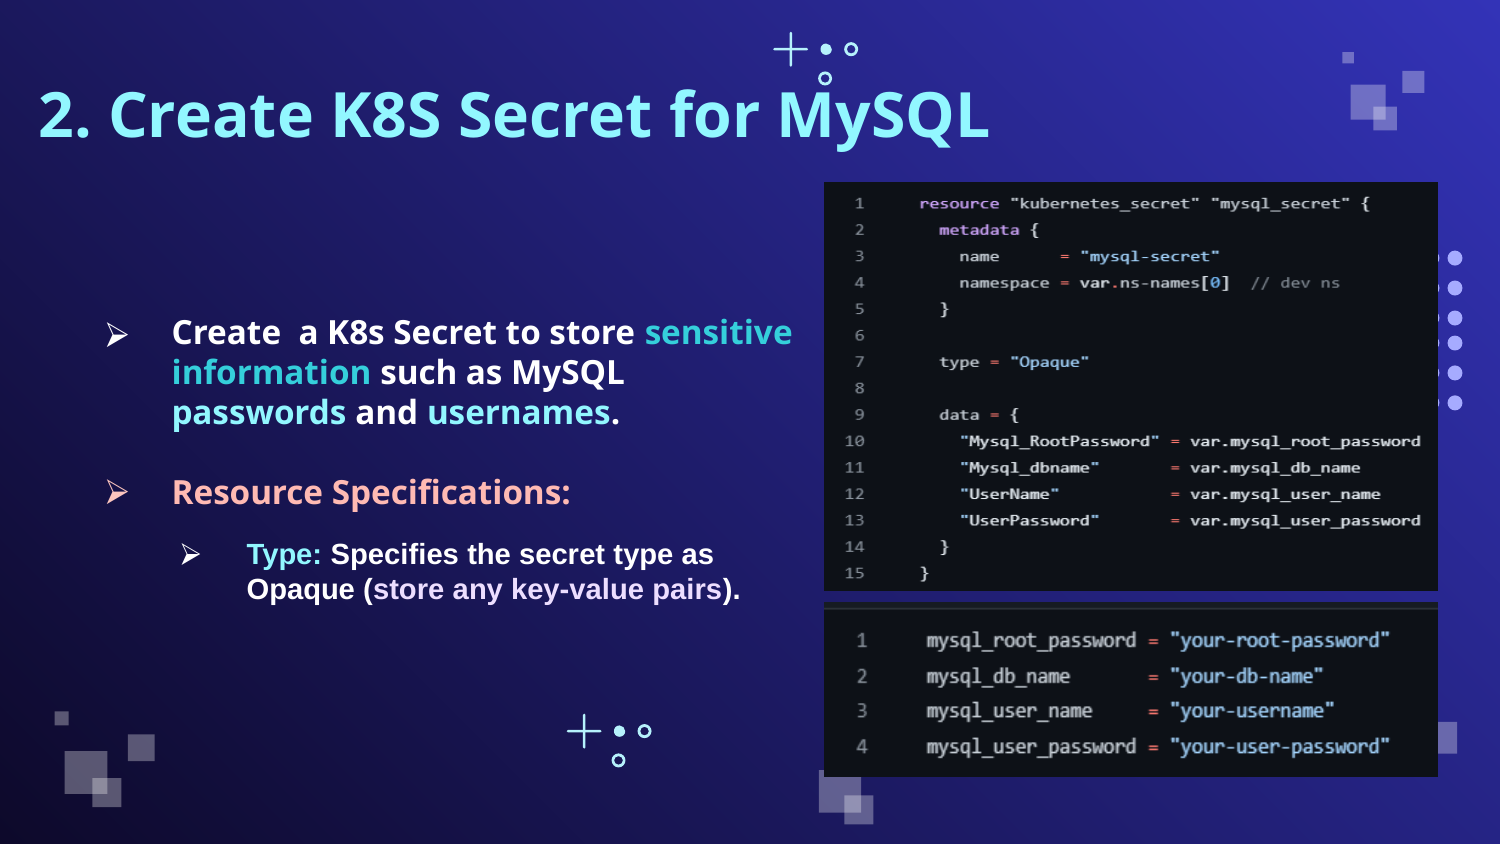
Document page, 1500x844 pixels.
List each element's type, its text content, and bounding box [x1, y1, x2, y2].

picture [824, 182, 1438, 591]
subtitle Create a K8s Secret to store sensitive information such as MySQL passwords and usernames. Resource Specifications: Type: Specifies the secret type as Opaque (store any key-value pairs). [81, 232, 809, 764]
picture [824, 602, 1438, 777]
title 2. Create K8S Secret for MySQL [23, 54, 1477, 171]
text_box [54, 711, 155, 808]
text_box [566, 713, 652, 768]
